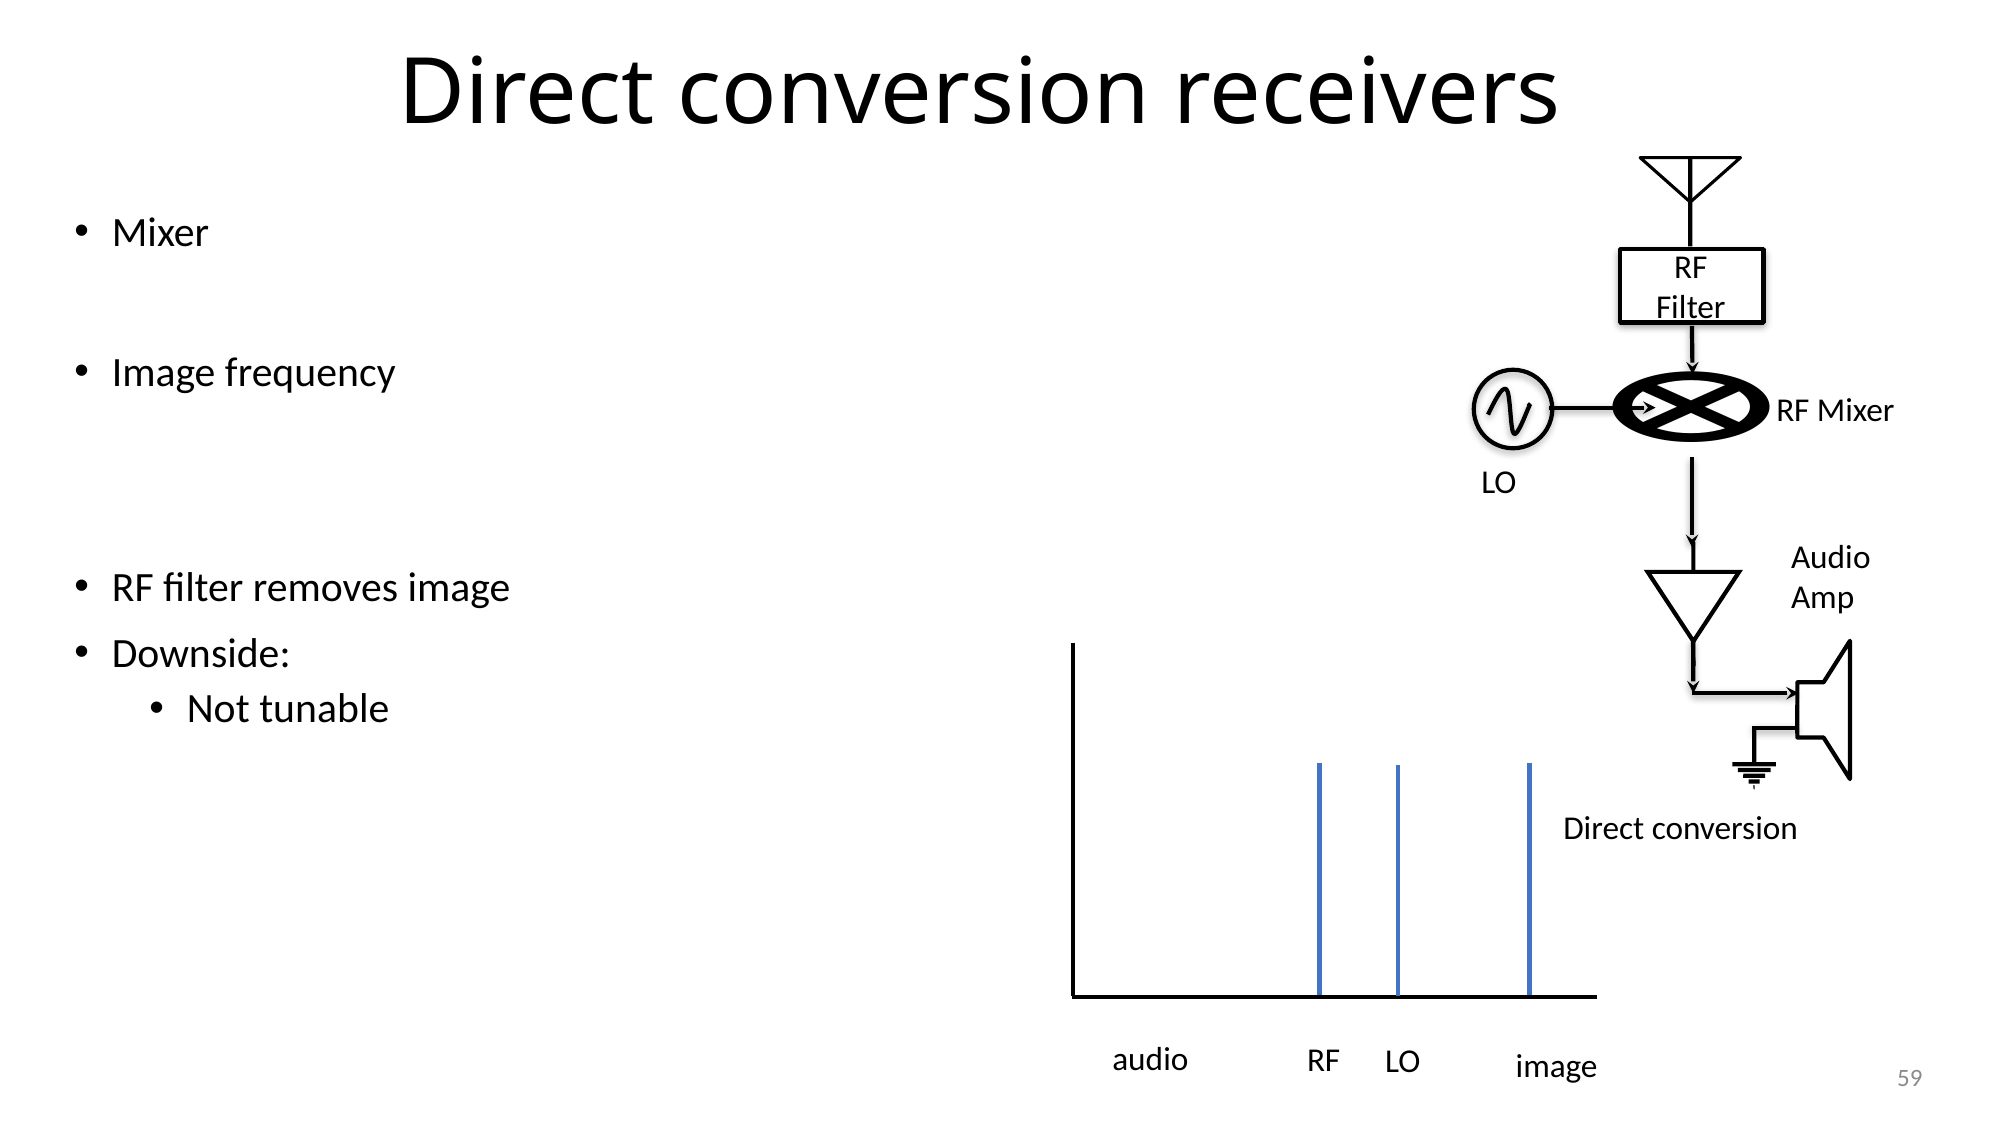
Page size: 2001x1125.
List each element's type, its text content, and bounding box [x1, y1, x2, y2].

slide_number 59 [1487, 1046, 1938, 1107]
title Direct conversion receivers [117, 22, 1843, 165]
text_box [1071, 642, 1616, 1092]
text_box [1473, 157, 1938, 855]
